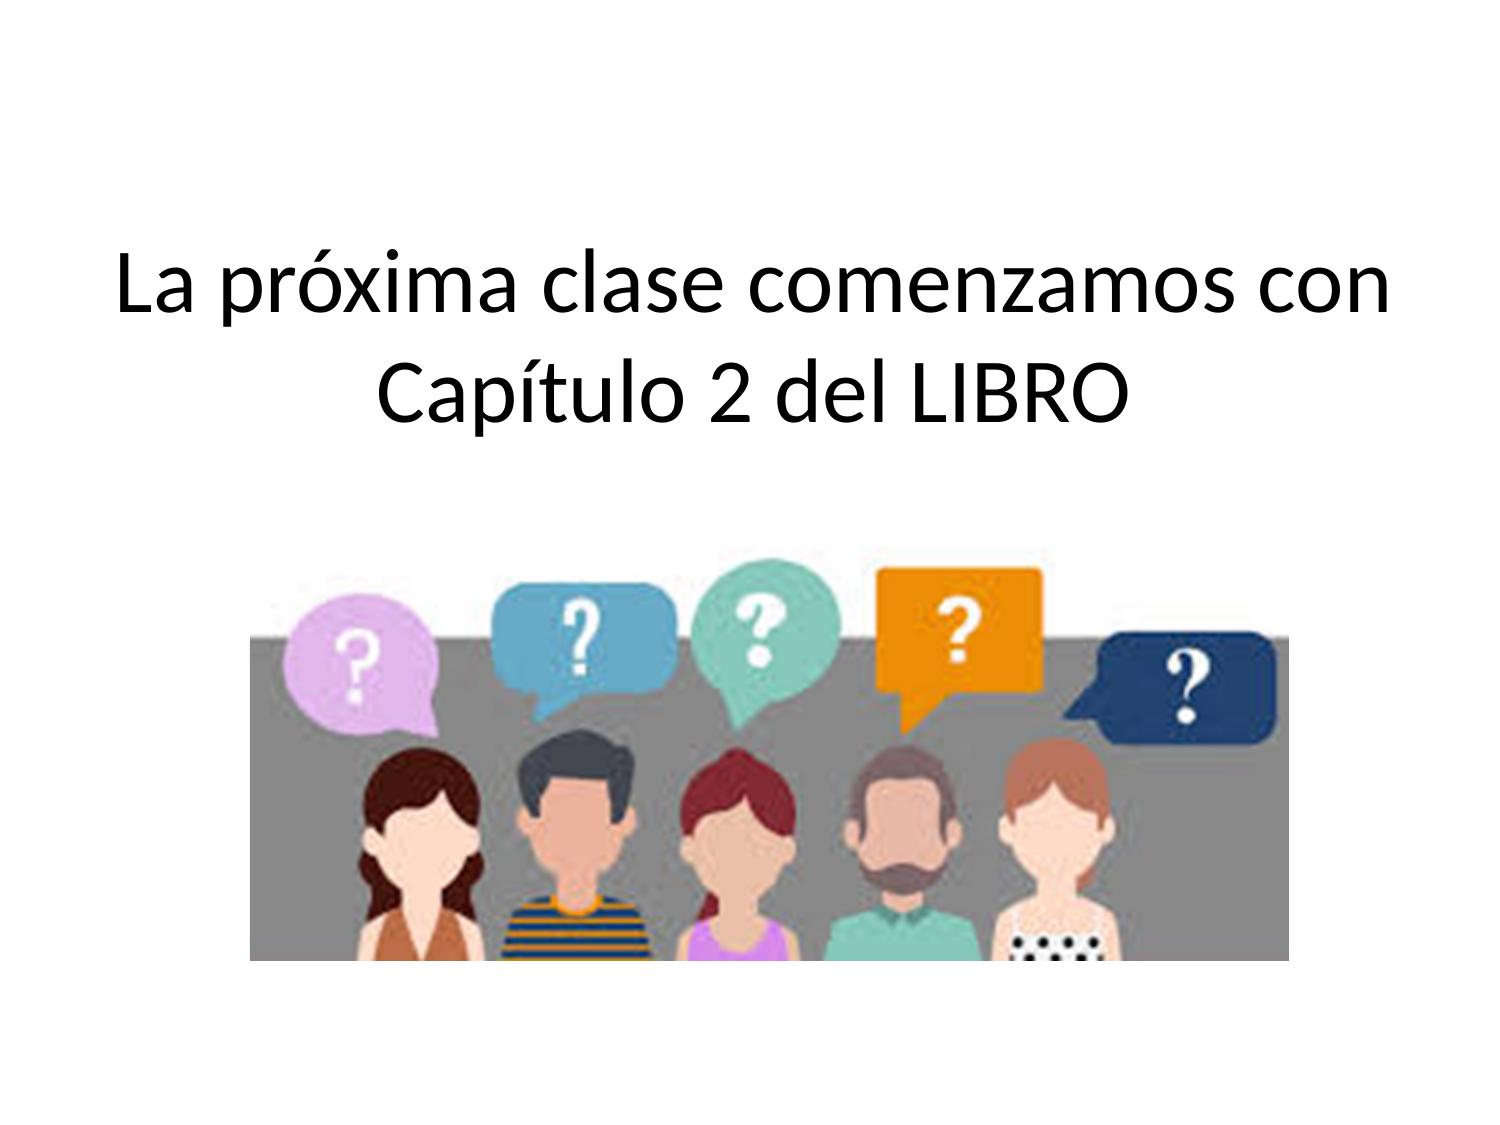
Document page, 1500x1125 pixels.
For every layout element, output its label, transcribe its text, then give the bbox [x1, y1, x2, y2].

picture [249, 487, 1290, 961]
title La próxima clase comenzamos con Capítulo 2 del LIBRO [79, 87, 1430, 575]
